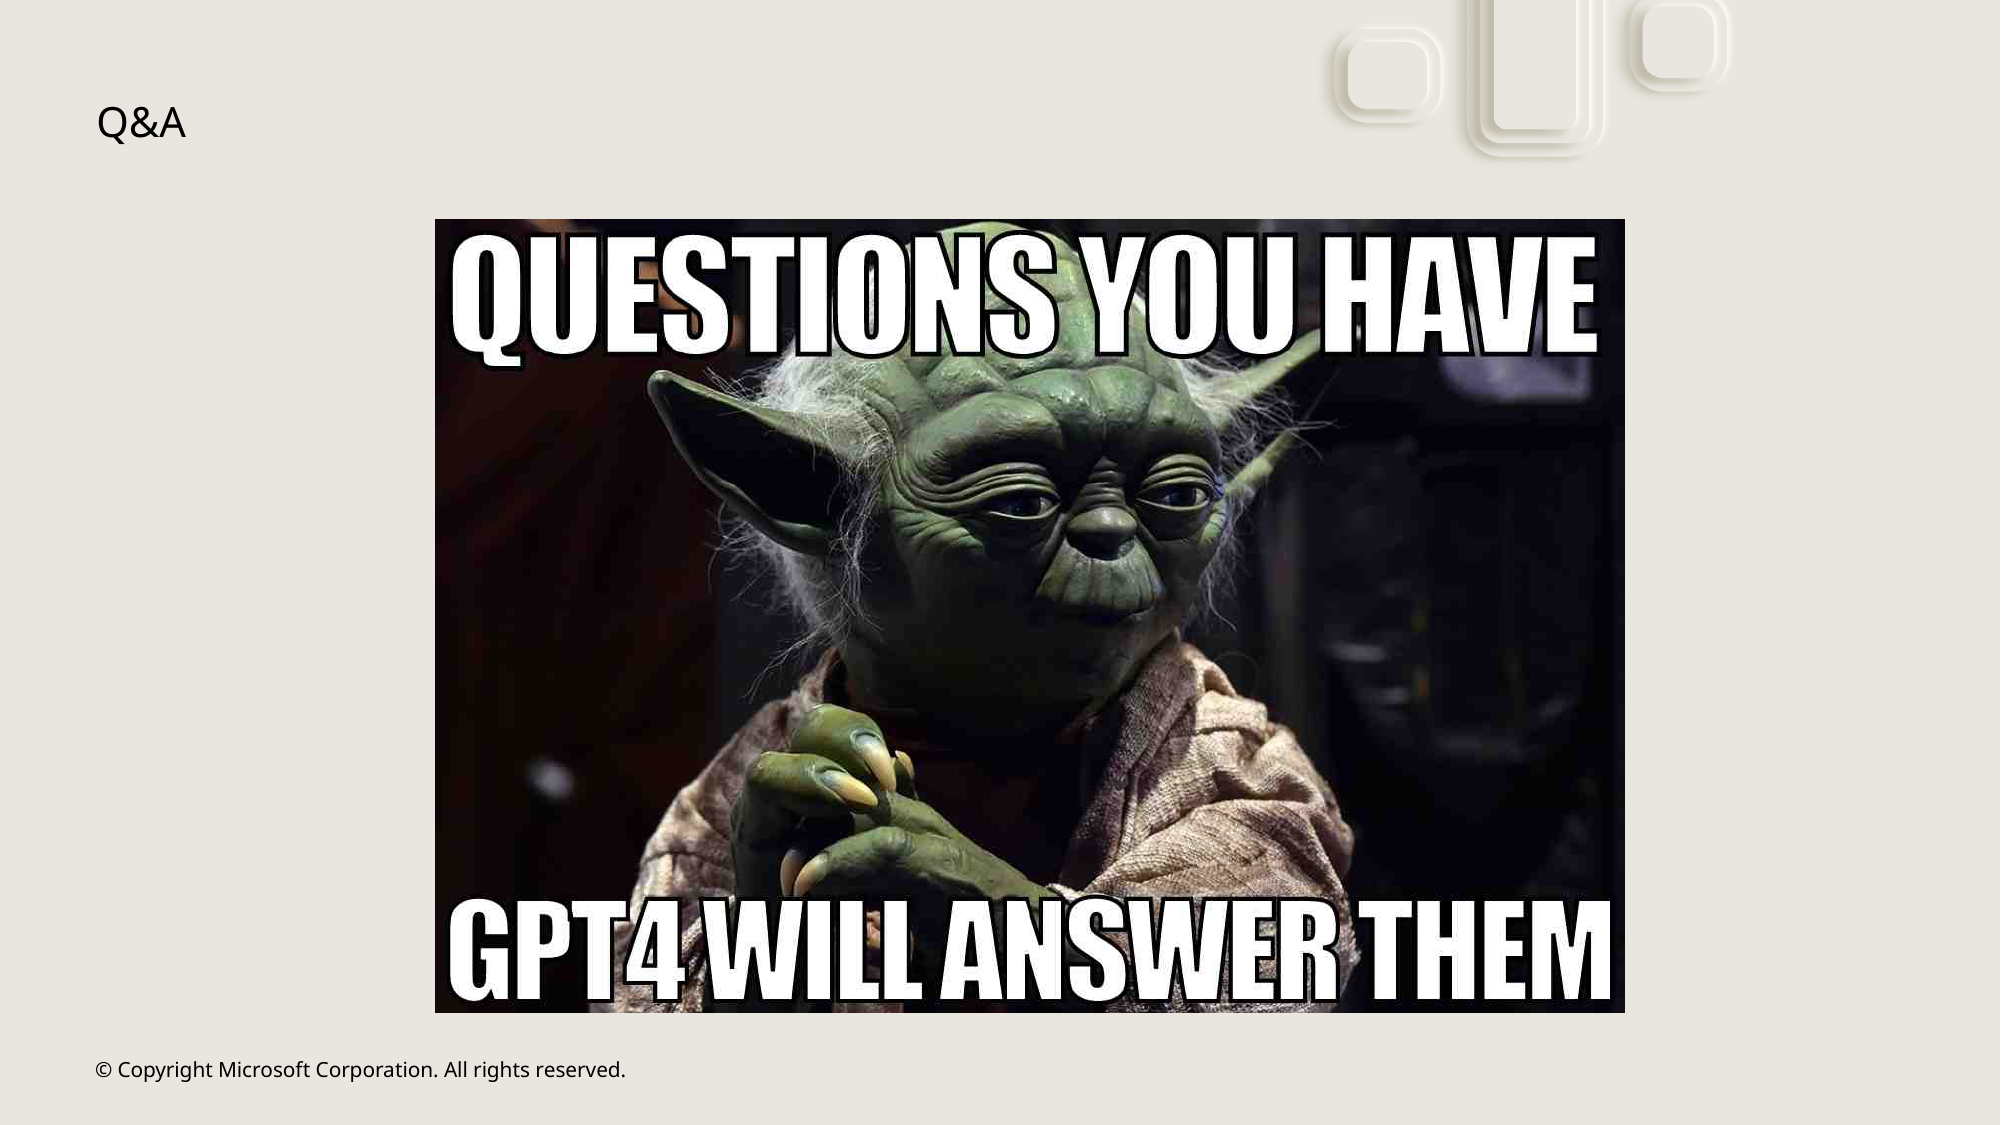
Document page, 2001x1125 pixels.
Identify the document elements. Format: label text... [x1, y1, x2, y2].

picture [0, 0, 2000, 212]
picture [435, 219, 1625, 1013]
footer © Copyright Microsoft Corporation. All rights reserved. [95, 1053, 776, 1086]
title Q&A [96, 96, 1286, 147]
